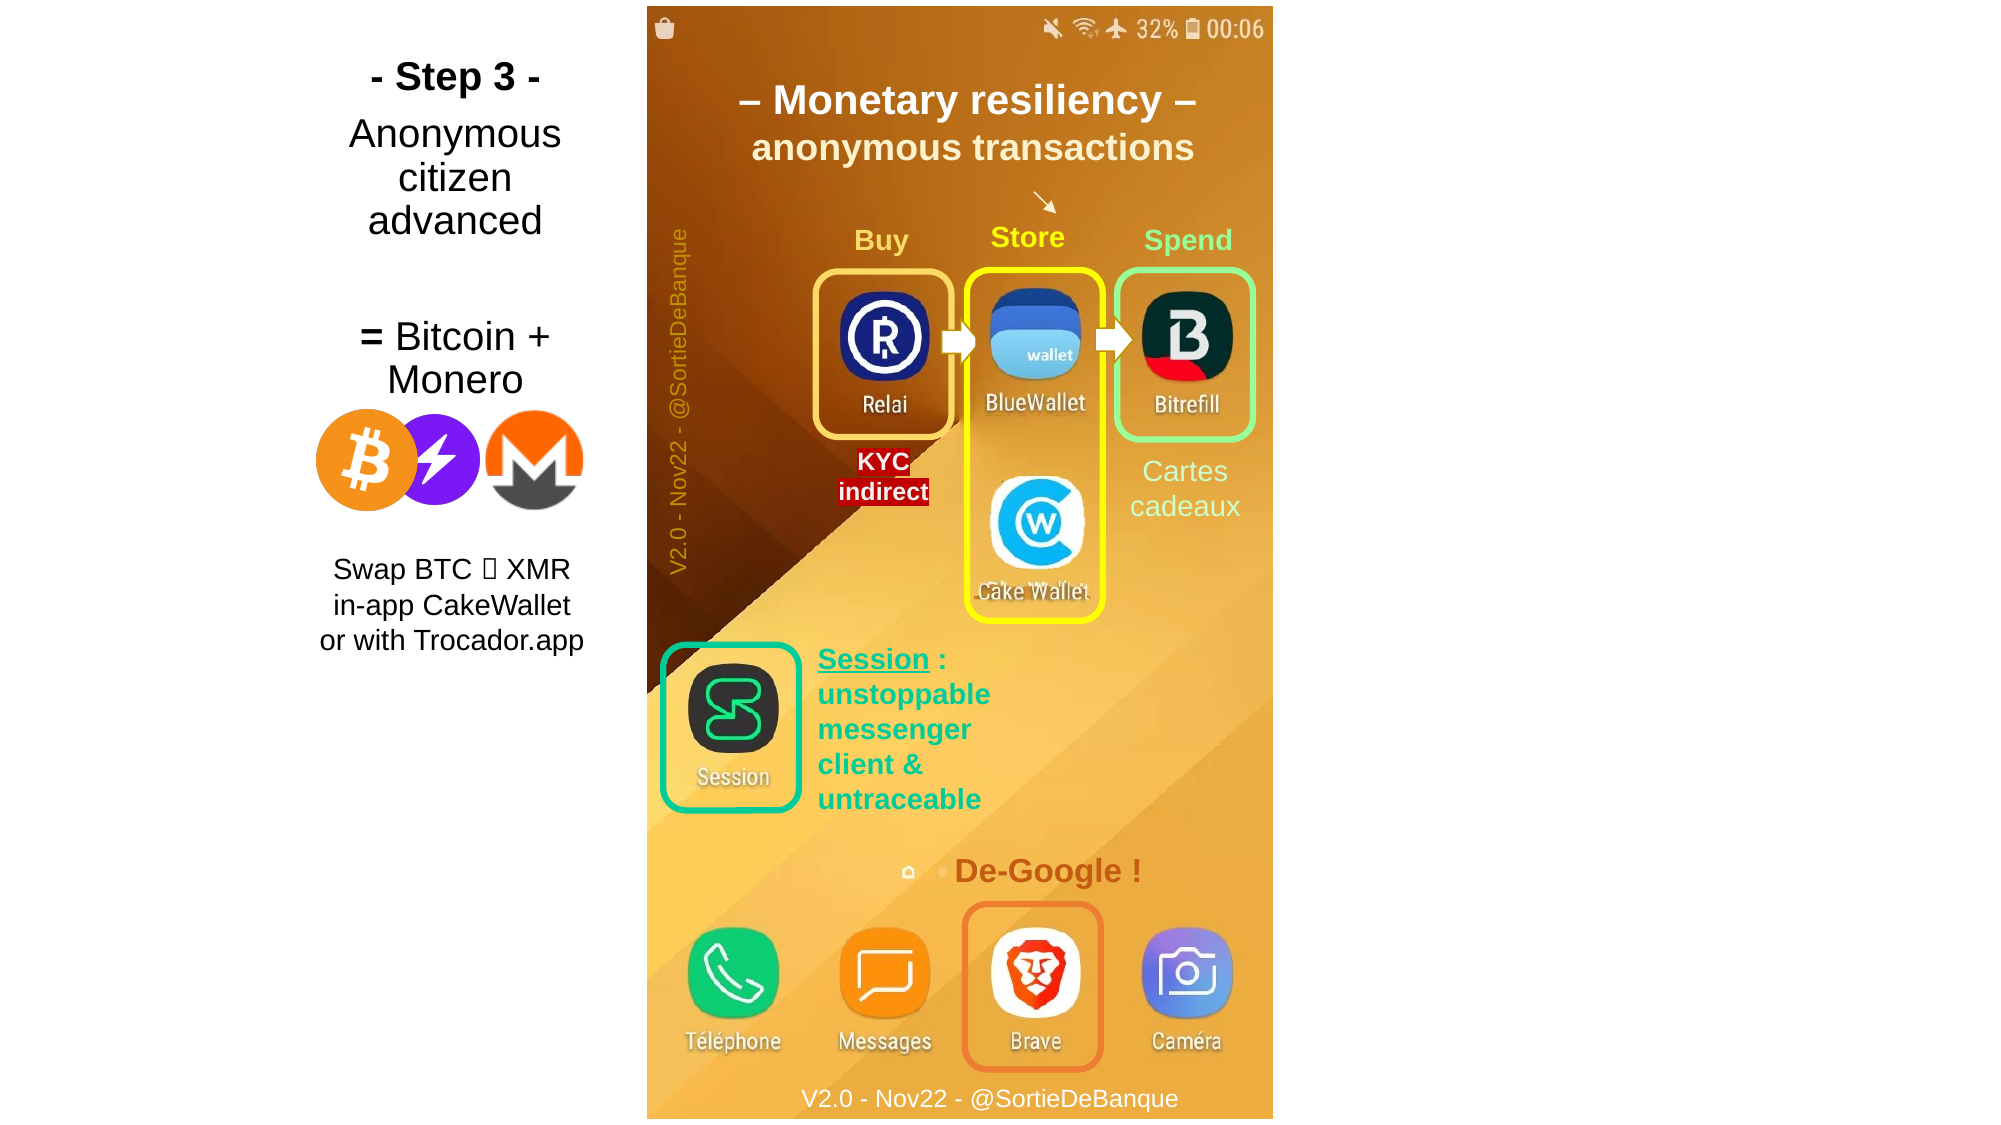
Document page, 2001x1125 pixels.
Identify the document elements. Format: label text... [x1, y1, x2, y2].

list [646, 6, 1273, 1119]
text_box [1033, 191, 1057, 214]
picture [975, 280, 1096, 415]
picture [316, 409, 481, 511]
picture [484, 410, 592, 511]
text_box - Step 3 - Anonymous citizen advanced = Bitcoin + Monero [285, 48, 626, 415]
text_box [970, 463, 1113, 623]
text_box Swap BTC  XMR in-app CakeWallet or with Trocador.app [254, 543, 641, 664]
